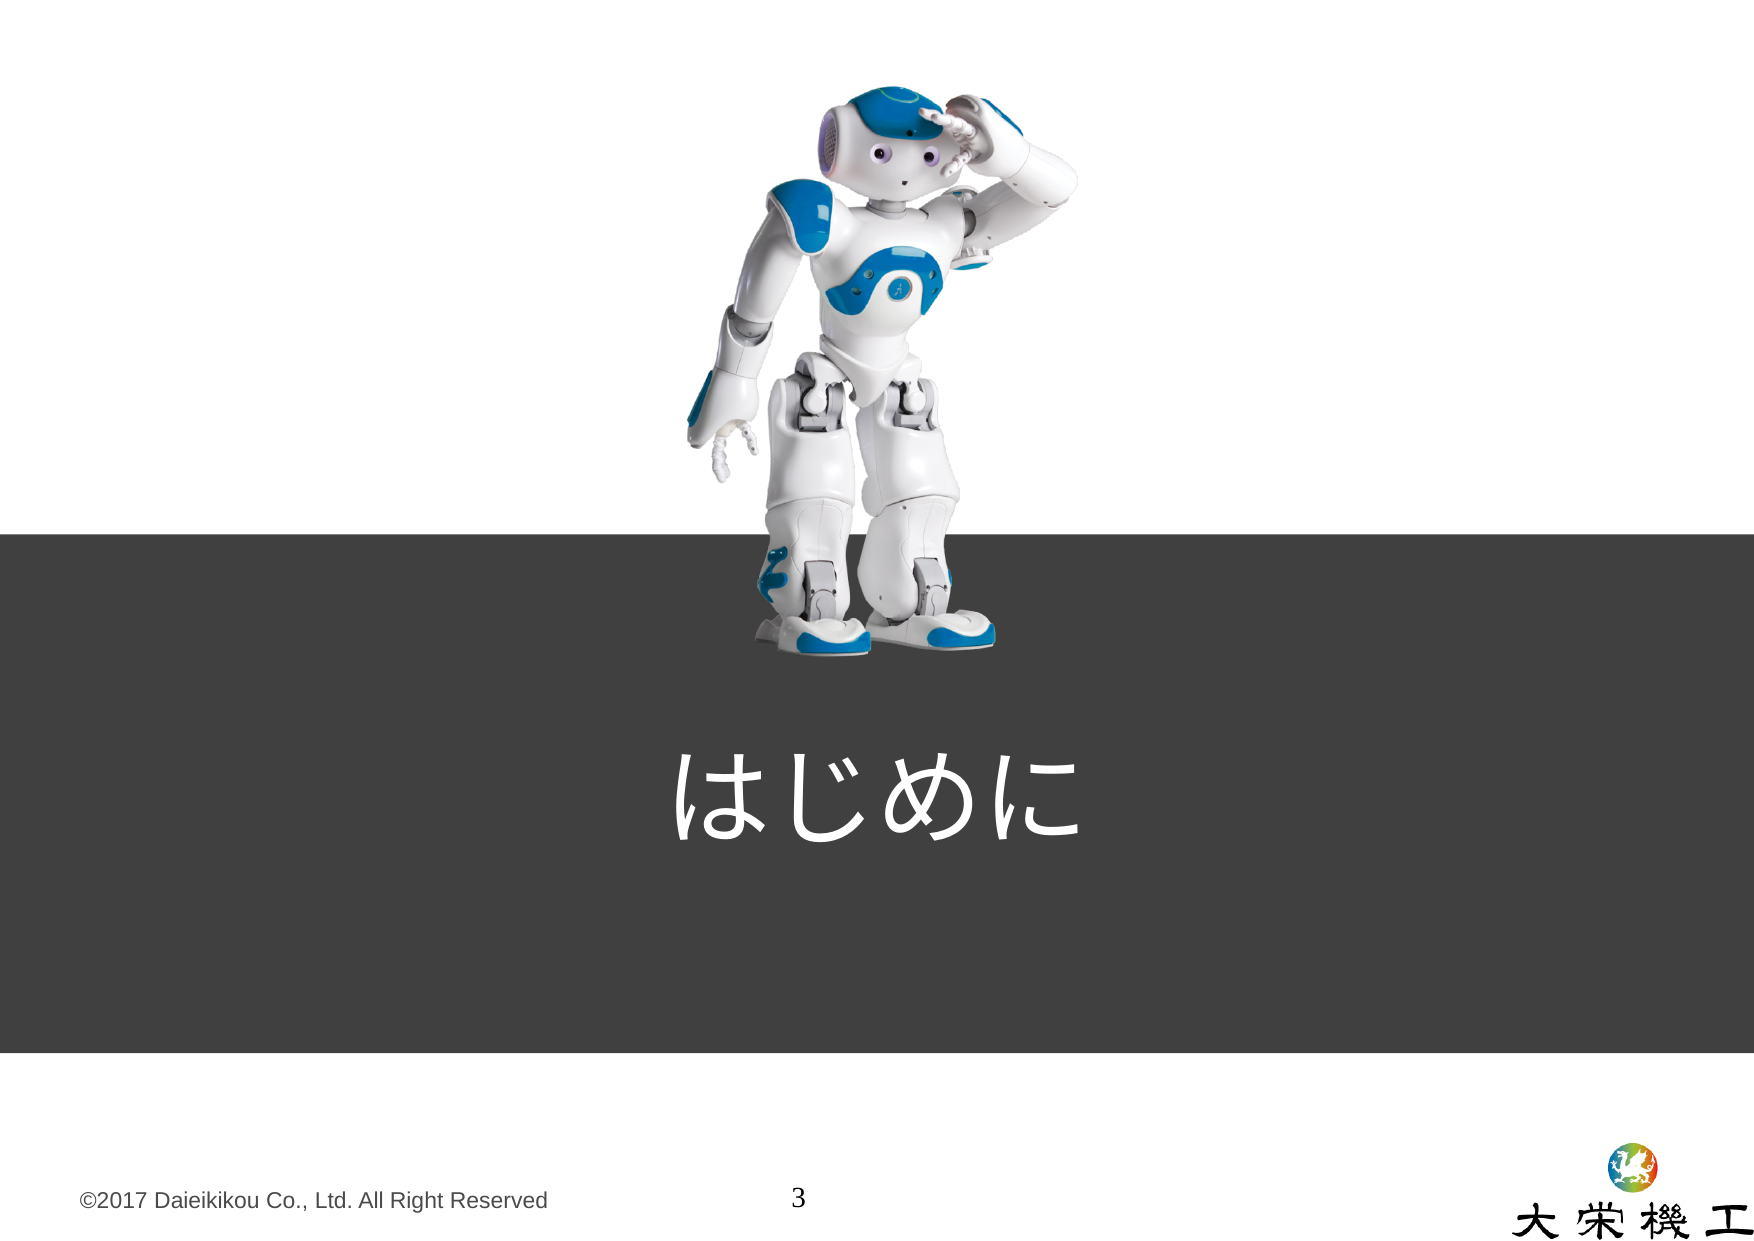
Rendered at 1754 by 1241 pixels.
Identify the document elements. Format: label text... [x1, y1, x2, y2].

picture [669, 72, 1084, 658]
title はじめに [127, 695, 1627, 892]
slide_number 3 [777, 1162, 980, 1229]
picture [1512, 1143, 1754, 1240]
